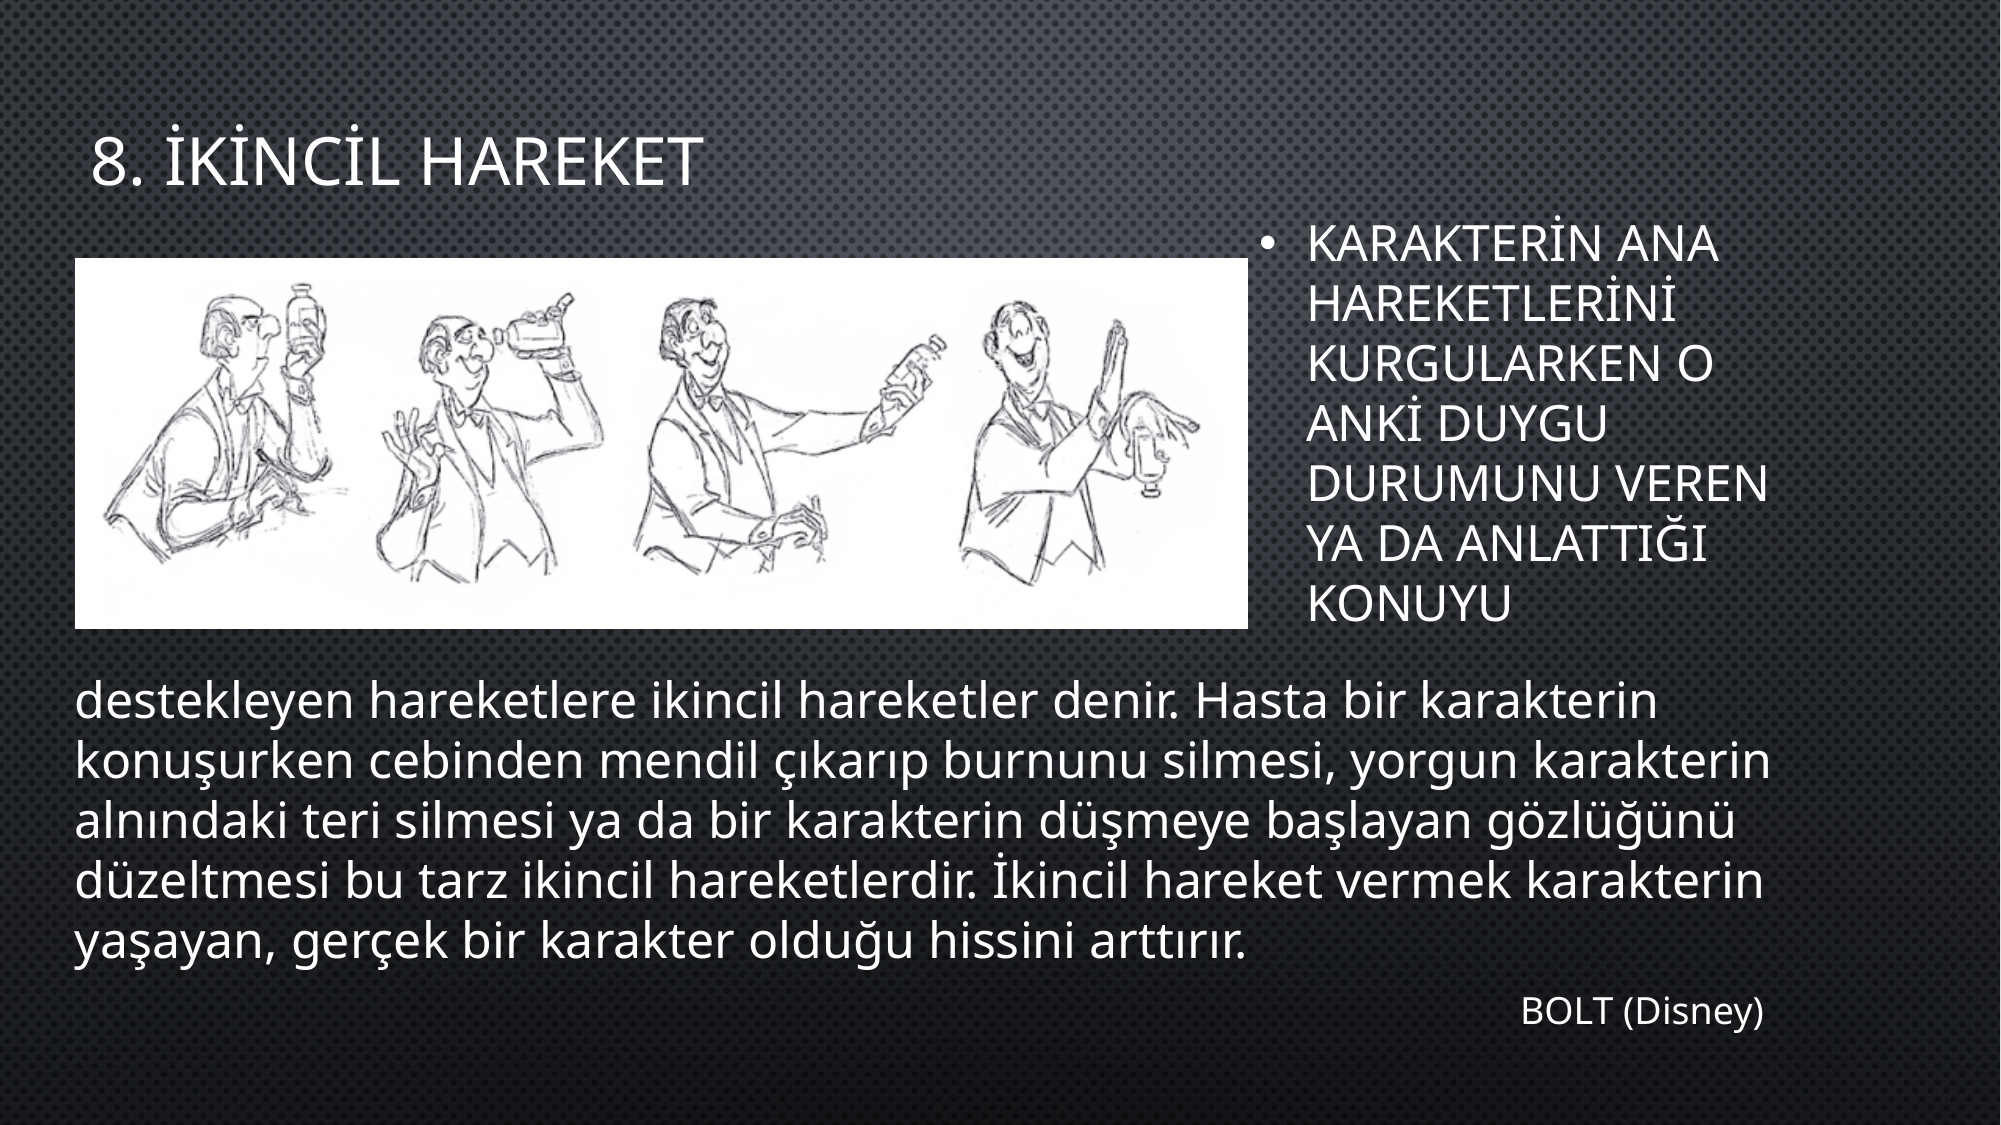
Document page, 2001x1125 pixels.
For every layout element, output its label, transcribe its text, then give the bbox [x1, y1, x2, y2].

text_box BOLT (Disney) [1505, 979, 1779, 1040]
picture [75, 258, 1248, 630]
title 8. İkincil Hareket [75, 1, 1701, 258]
list Karakterin ana hareketlerini kurgularken o anki duygu durumunu veren ya da anlattığı konuyu [1244, 198, 1855, 646]
text_box destekleyen hareketlere ikincil hareketler denir. Hasta bir karakterin konuşurken cebinden mendil çıkarıp burnunu silmesi, yorgun karakterin alnındaki teri silmesi ya da bir karakterin düşmeye başlayan gözlüğünü düzeltmesi bu tarz ikincil hareketlerdir. İkincil hareket vermek karakterin yaşayan, gerçek bir karakter olduğu hissini arttırır. [60, 661, 1949, 1037]
